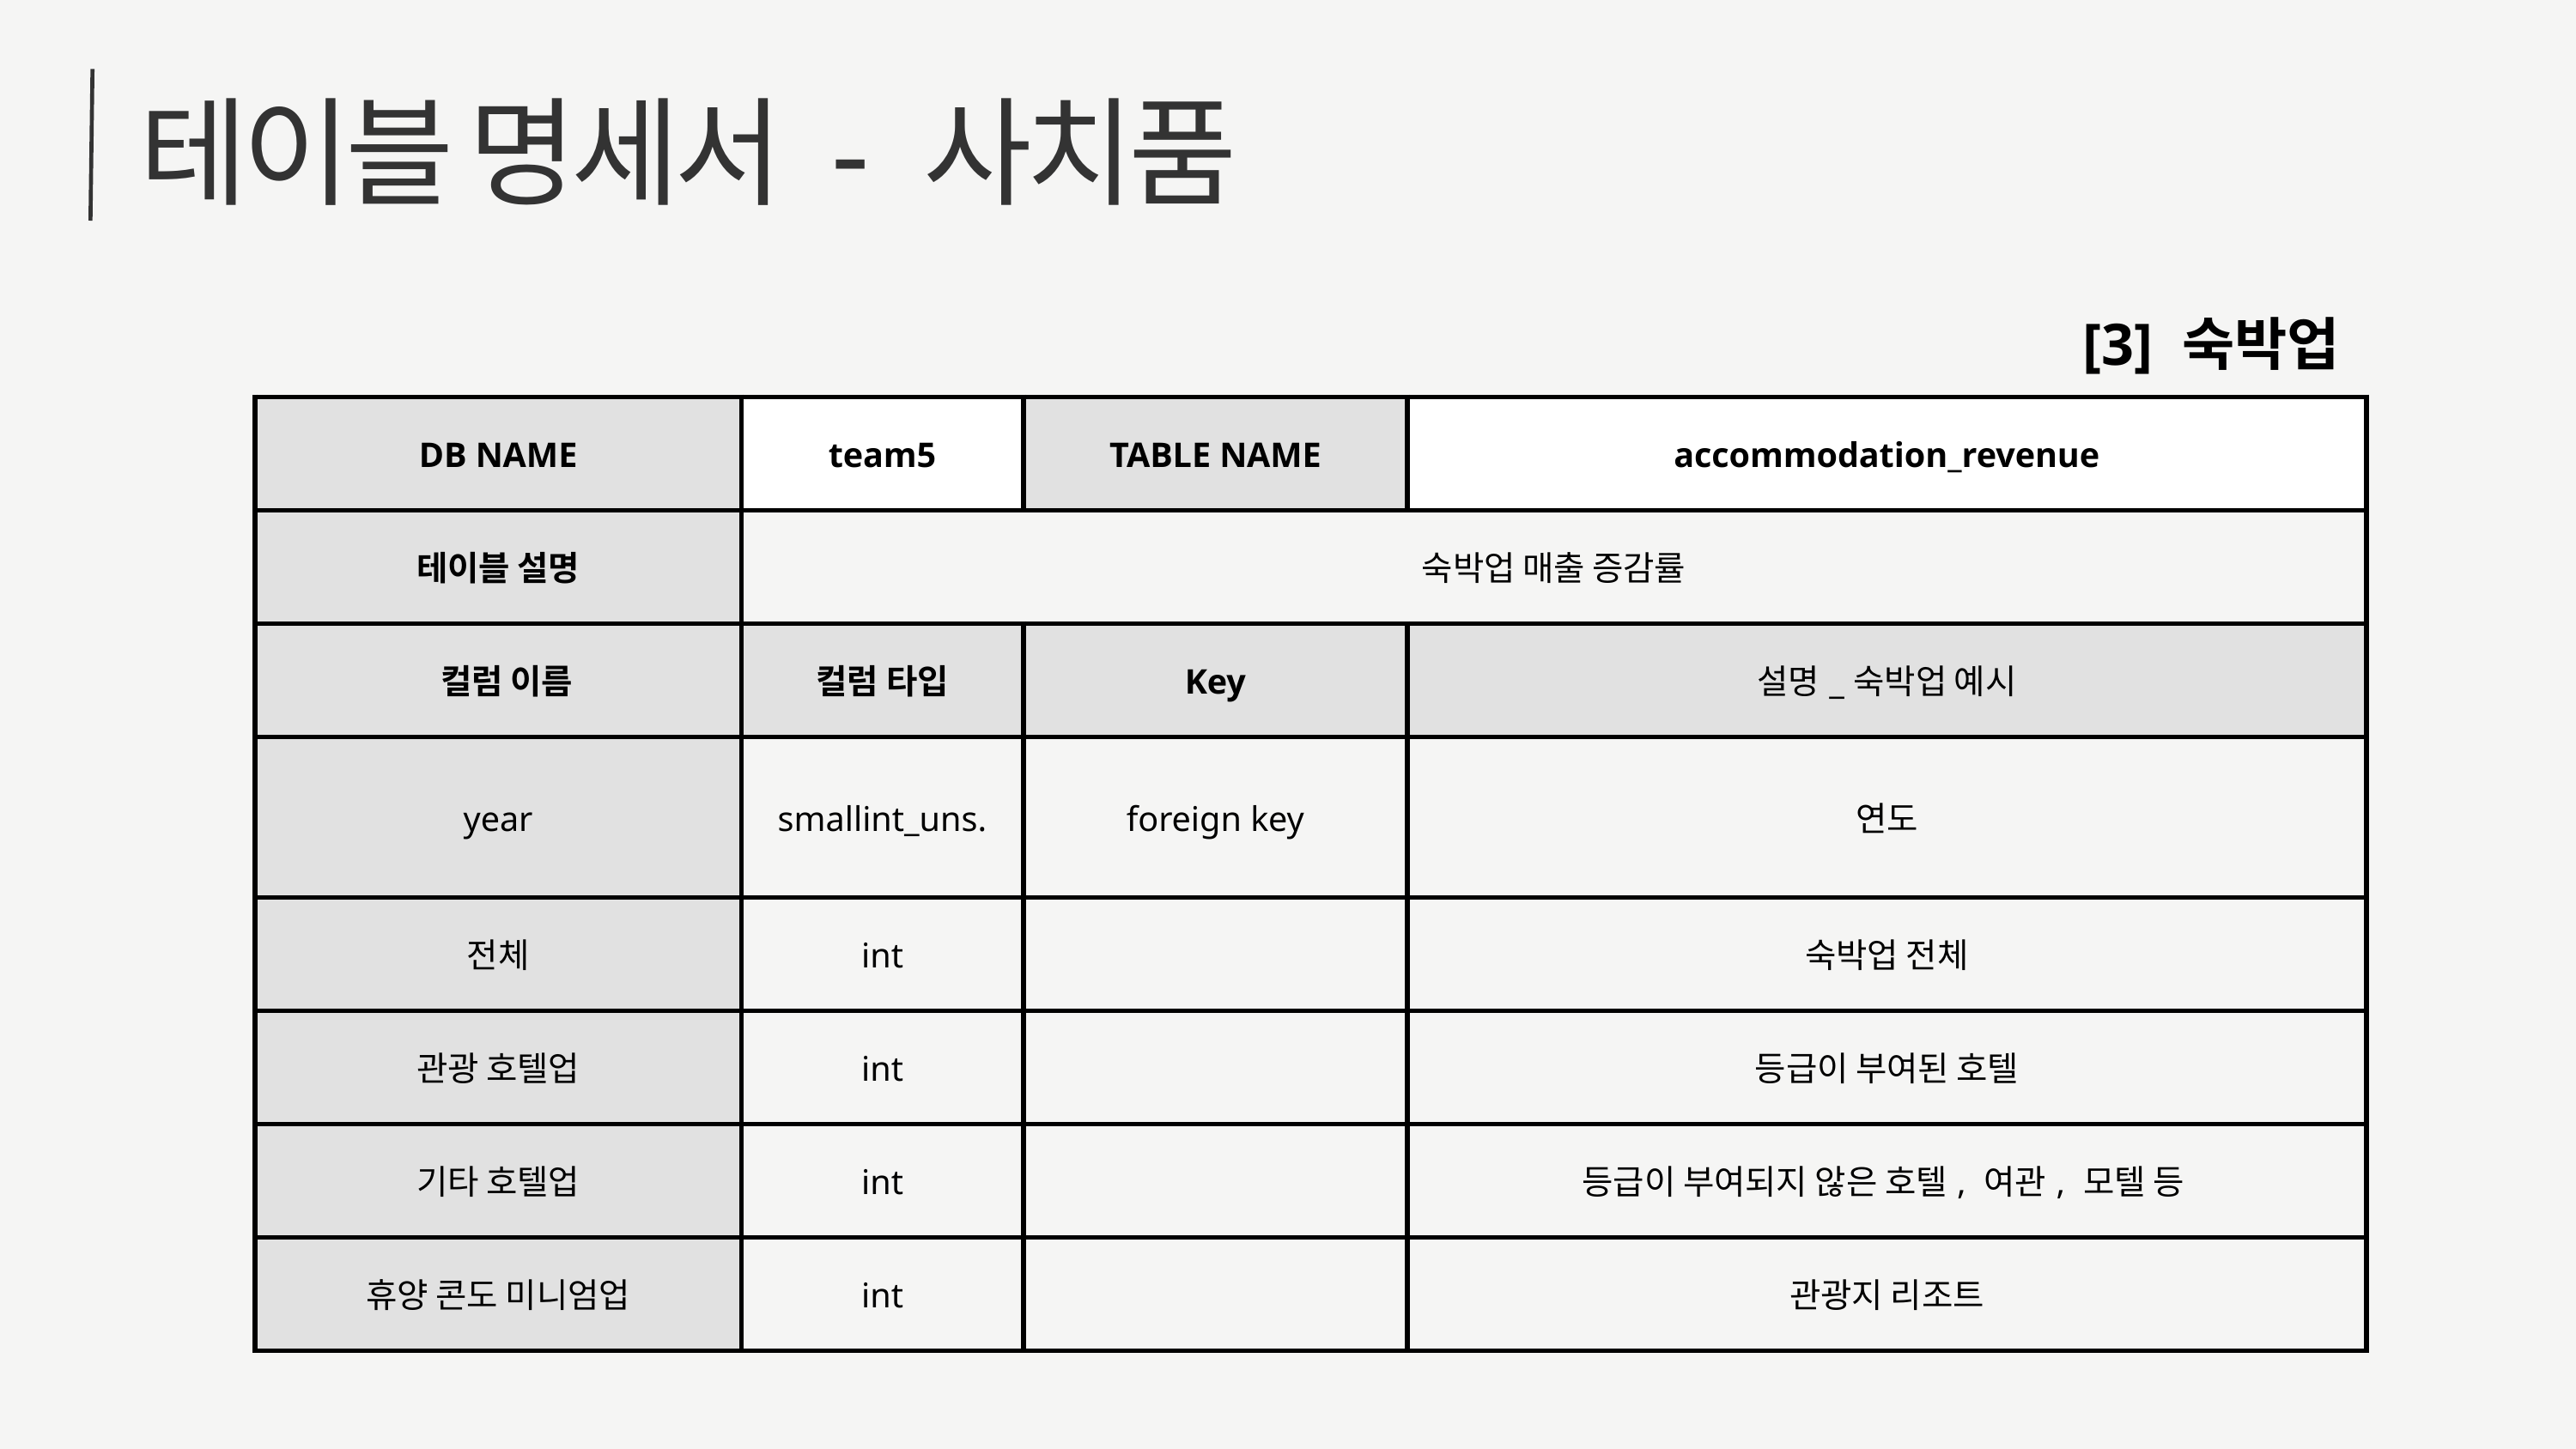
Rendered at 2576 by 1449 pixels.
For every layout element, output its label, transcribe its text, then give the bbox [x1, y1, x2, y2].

table_header accommodation_revenue [1410, 399, 2364, 508]
table_cell 컬럼 타입 [744, 626, 1021, 735]
table_cell int [744, 900, 1021, 1009]
table_cell 숙박업 매출 증감률 [744, 512, 2364, 621]
table_cell 등급이 부여되지 않은 호텔, 여관, 모텔 등 [1410, 1126, 2364, 1235]
table_cell int [744, 1240, 1021, 1349]
table_cell 테이블 설명 [258, 512, 739, 621]
table_cell 연도 [1410, 739, 2364, 895]
text_box 테이블 명세서 - 사치품 [139, 78, 1716, 221]
table_cell smallint_uns. [744, 739, 1021, 895]
table_cell 휴양 콘도 미니엄업 [258, 1240, 739, 1349]
table_cell 관광 호텔업 [258, 1013, 739, 1122]
table_header TABLE NAME [1026, 399, 1405, 508]
table_cell [1026, 1126, 1405, 1235]
table_cell 전체 [258, 900, 739, 1009]
table_cell [1026, 900, 1405, 1009]
table_cell int [744, 1126, 1021, 1235]
table_cell [1026, 1013, 1405, 1122]
table_cell 컬럼 이름 [258, 626, 739, 735]
table_cell int [744, 1013, 1021, 1122]
table_cell foreign key [1026, 739, 1405, 895]
table_header DB NAME [258, 399, 739, 508]
table_cell 숙박업 전체 [1410, 900, 2364, 1009]
table_cell 설명_숙박업 예시 [1410, 626, 2364, 735]
table_cell year [258, 739, 739, 895]
table_cell 기타 호텔업 [258, 1126, 739, 1235]
table_cell Key [1026, 626, 1405, 735]
table_header team5 [744, 399, 1021, 508]
text_box [3] 숙박업 [1759, 307, 2366, 377]
table_cell 관광지 리조트 [1410, 1240, 2364, 1349]
table_cell [1026, 1240, 1405, 1349]
table_cell 등급이 부여된 호텔 [1410, 1013, 2364, 1122]
